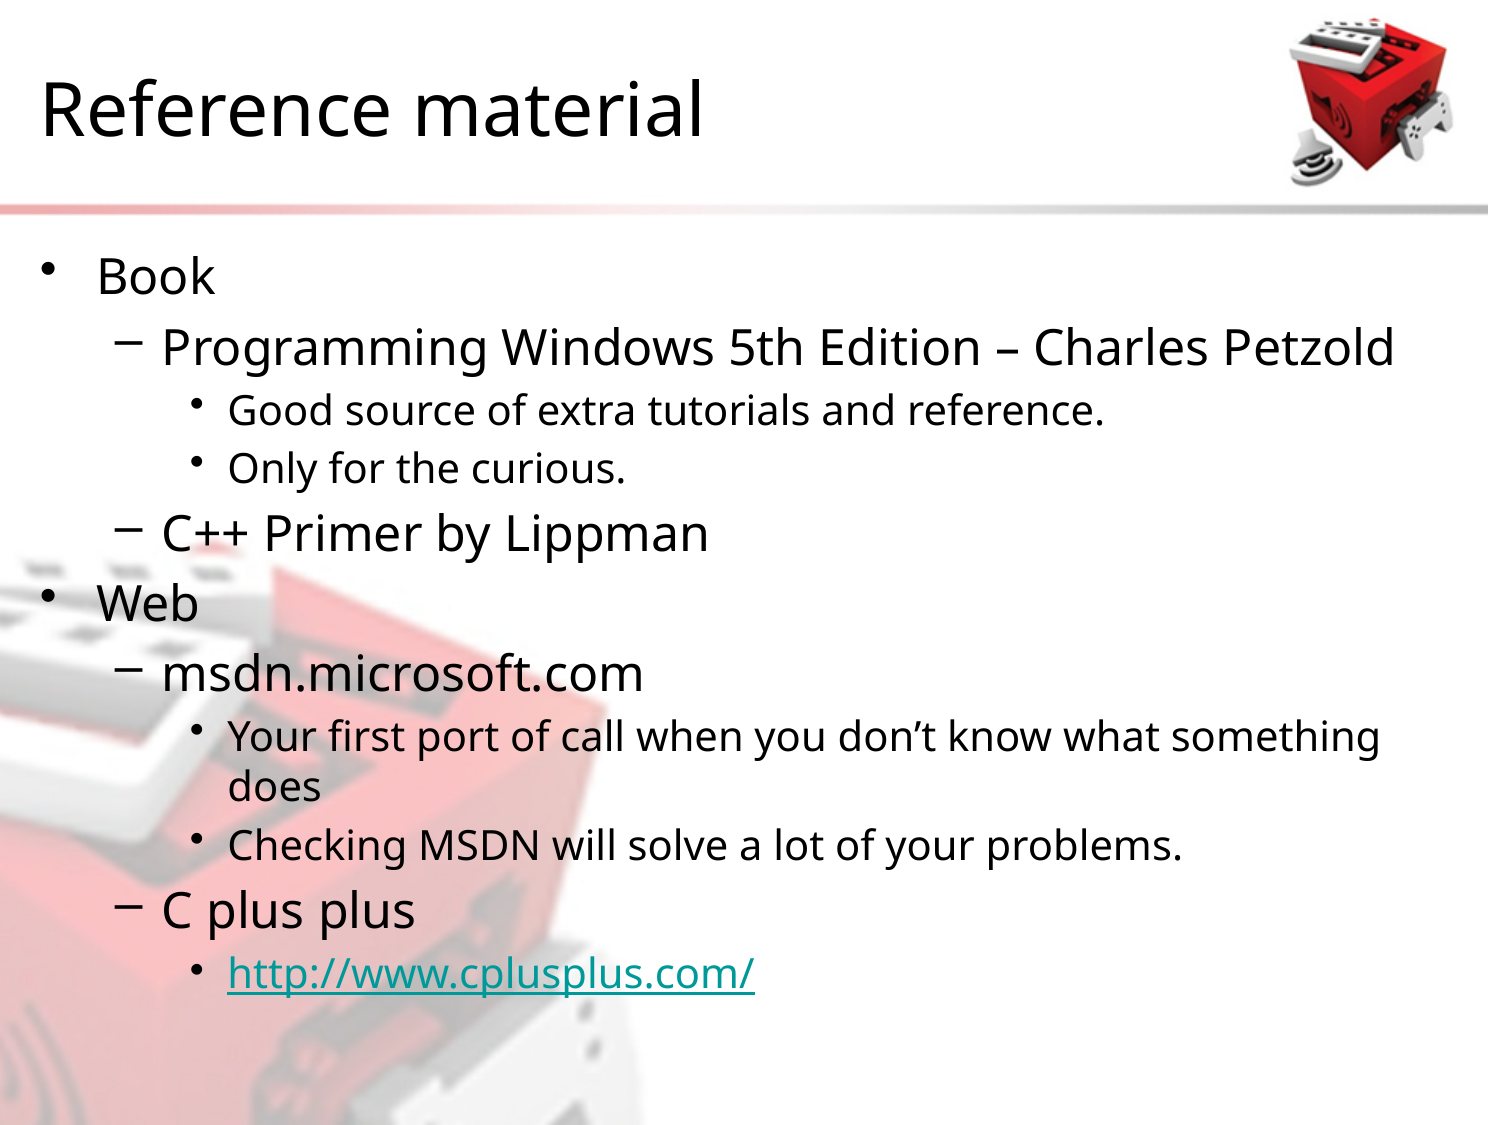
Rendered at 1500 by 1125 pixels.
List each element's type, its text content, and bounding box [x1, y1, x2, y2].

title Reference material [24, 12, 1275, 200]
list Book Programming Windows 5th Edition – Charles Petzold Good source of extra tutorials and reference. Only for the curious. C++ Primer by Lippman Web msdn.microsoft.com Your first port of call when you don’t know what something does Checking MSDN will solve a lot of your problems. C plus plus http://www.cplusplus.com/ [24, 237, 1450, 1000]
picture [0, 1, 1488, 1125]
